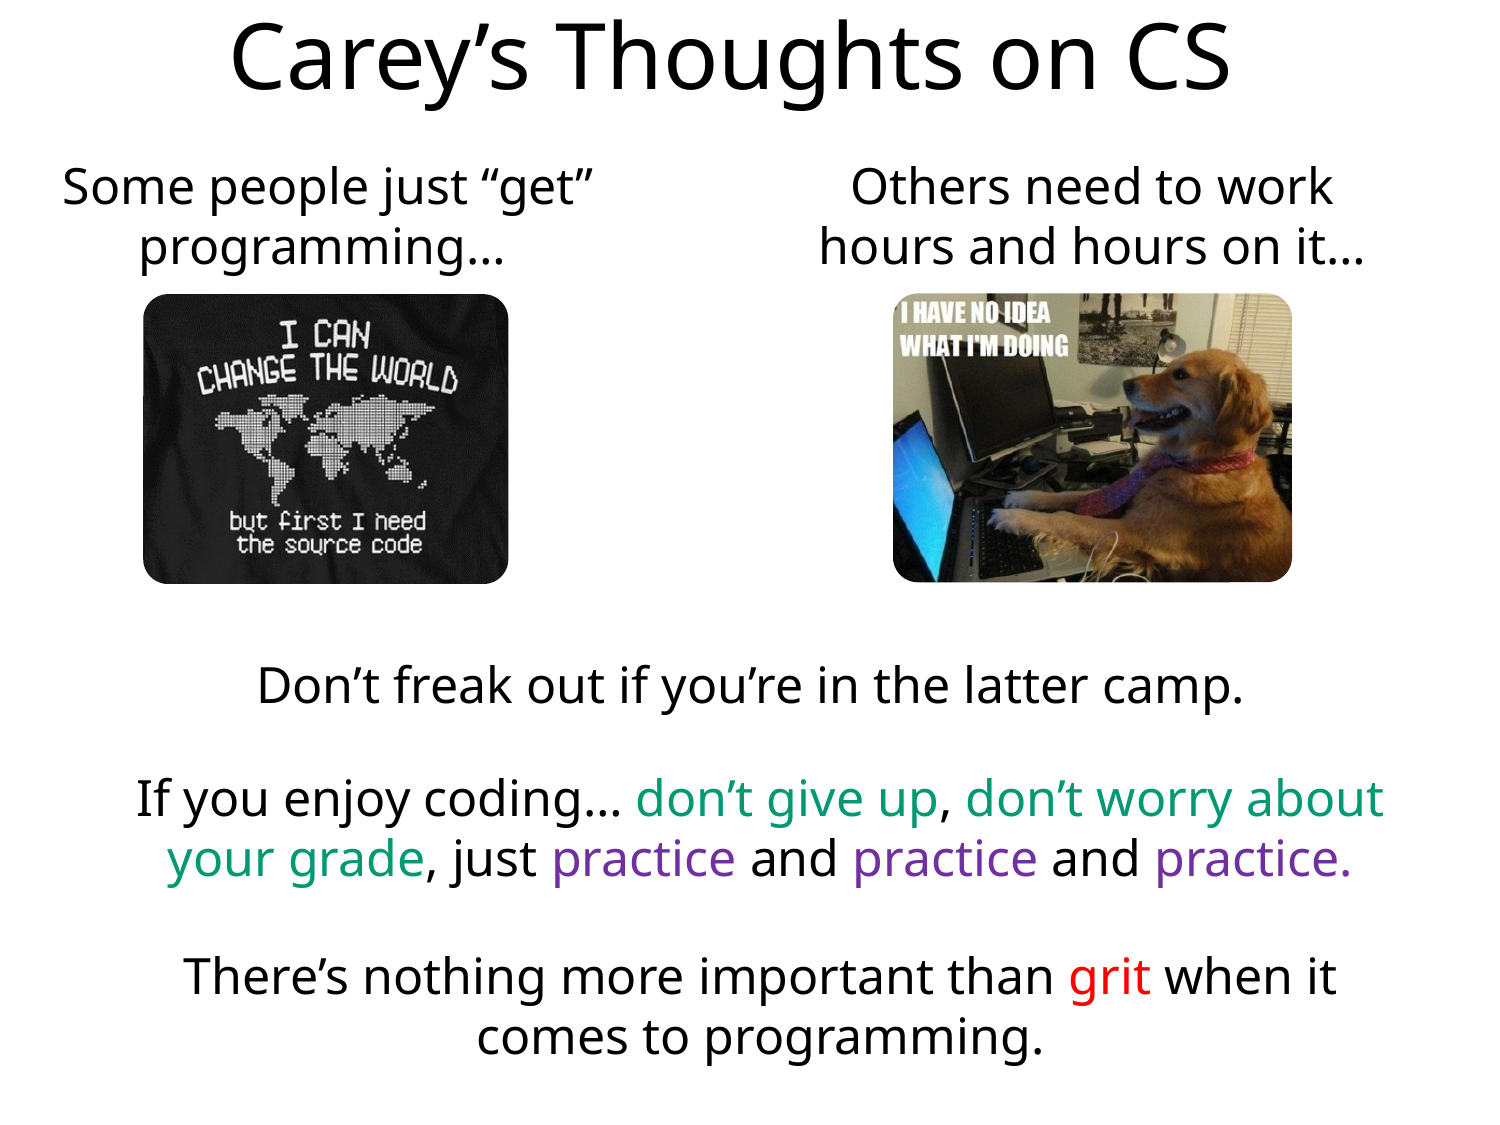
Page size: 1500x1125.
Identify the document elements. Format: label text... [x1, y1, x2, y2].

text_box Don’t freak out if you’re in the latter camp. [103, 645, 1400, 721]
title Carey’s Thoughts on CS [111, 0, 1352, 147]
text_box If you enjoy coding… don’t give up, don’t worry about your grade, just practice and practice and practice. [112, 758, 1409, 894]
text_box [16, 146, 641, 585]
text_box There’s nothing more important than grit when it comes to programming. [112, 936, 1409, 1072]
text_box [776, 146, 1409, 583]
